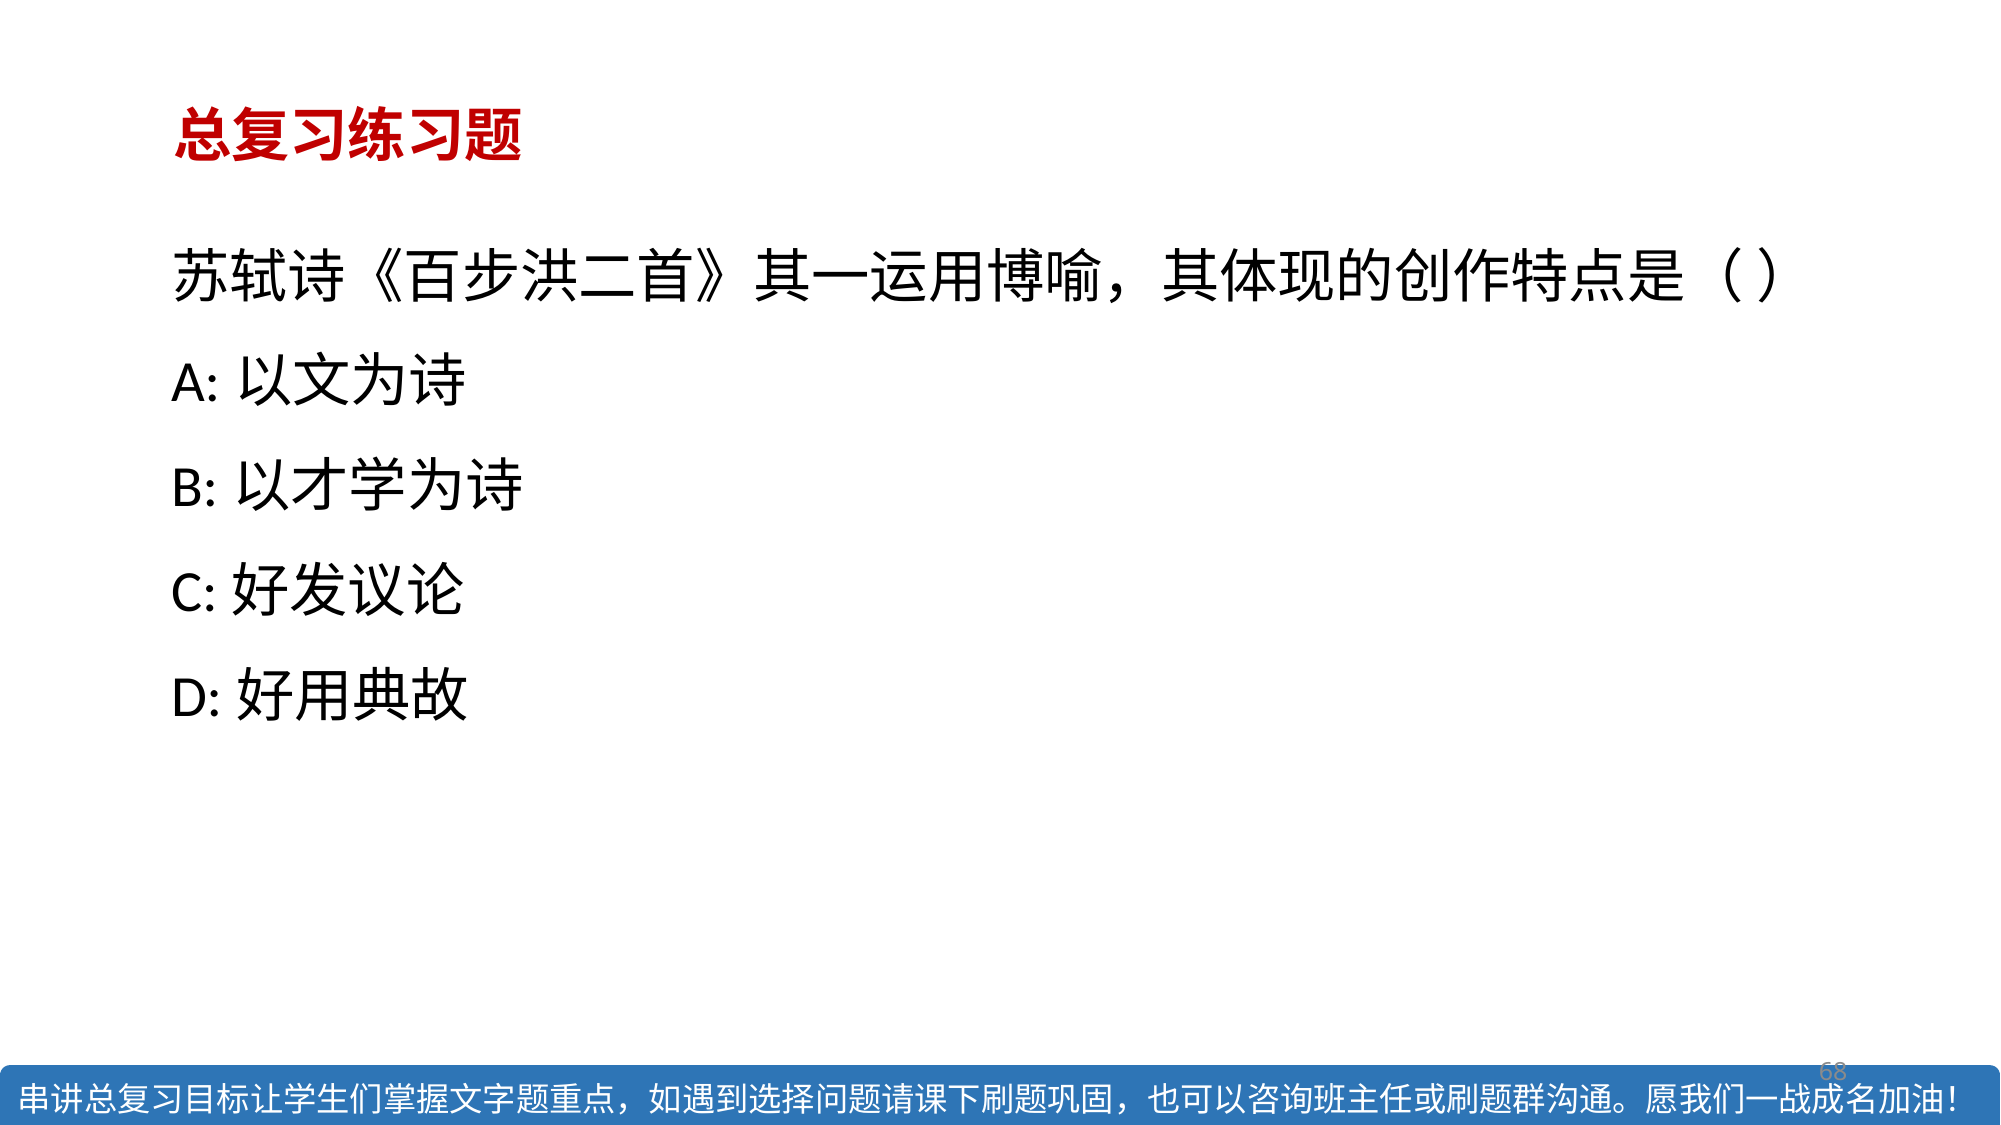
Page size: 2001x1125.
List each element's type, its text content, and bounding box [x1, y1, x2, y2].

slide_number 68 [1412, 1042, 1863, 1103]
text_box 苏轼诗《百步洪二首》其一运用博喻，其体现的创作特点是（ ） A:以文为诗 B:以才学为诗 C:好发议论 D:好用典故 [156, 196, 1882, 736]
text_box 总复习练习题 [158, 56, 538, 176]
